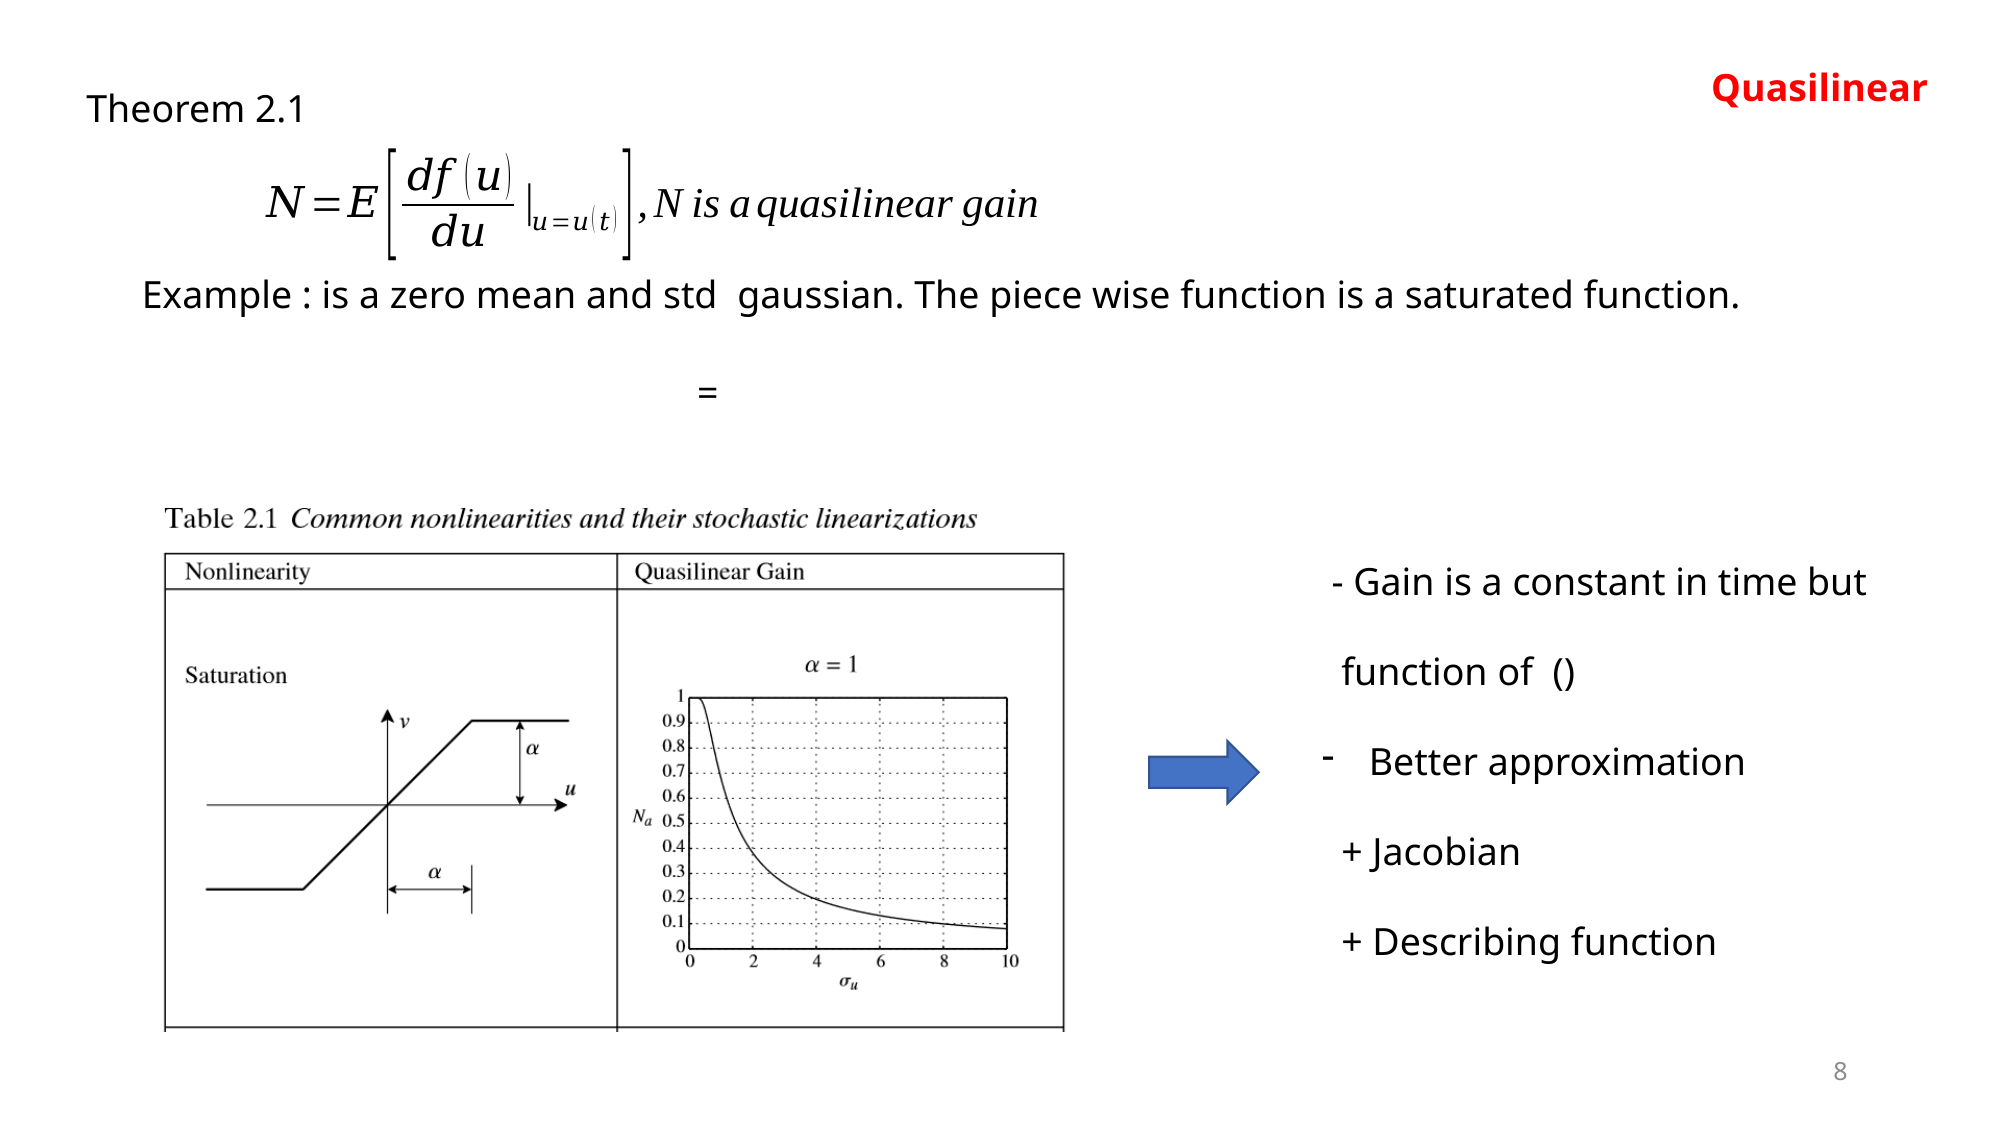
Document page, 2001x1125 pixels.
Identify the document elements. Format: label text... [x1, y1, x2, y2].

text_box Quasilinear [1696, 57, 1964, 117]
text_box Theorem 2.1 [71, 77, 333, 137]
picture [157, 493, 1078, 1032]
slide_number 8 [1412, 1042, 1863, 1103]
text_box [1148, 738, 1261, 806]
